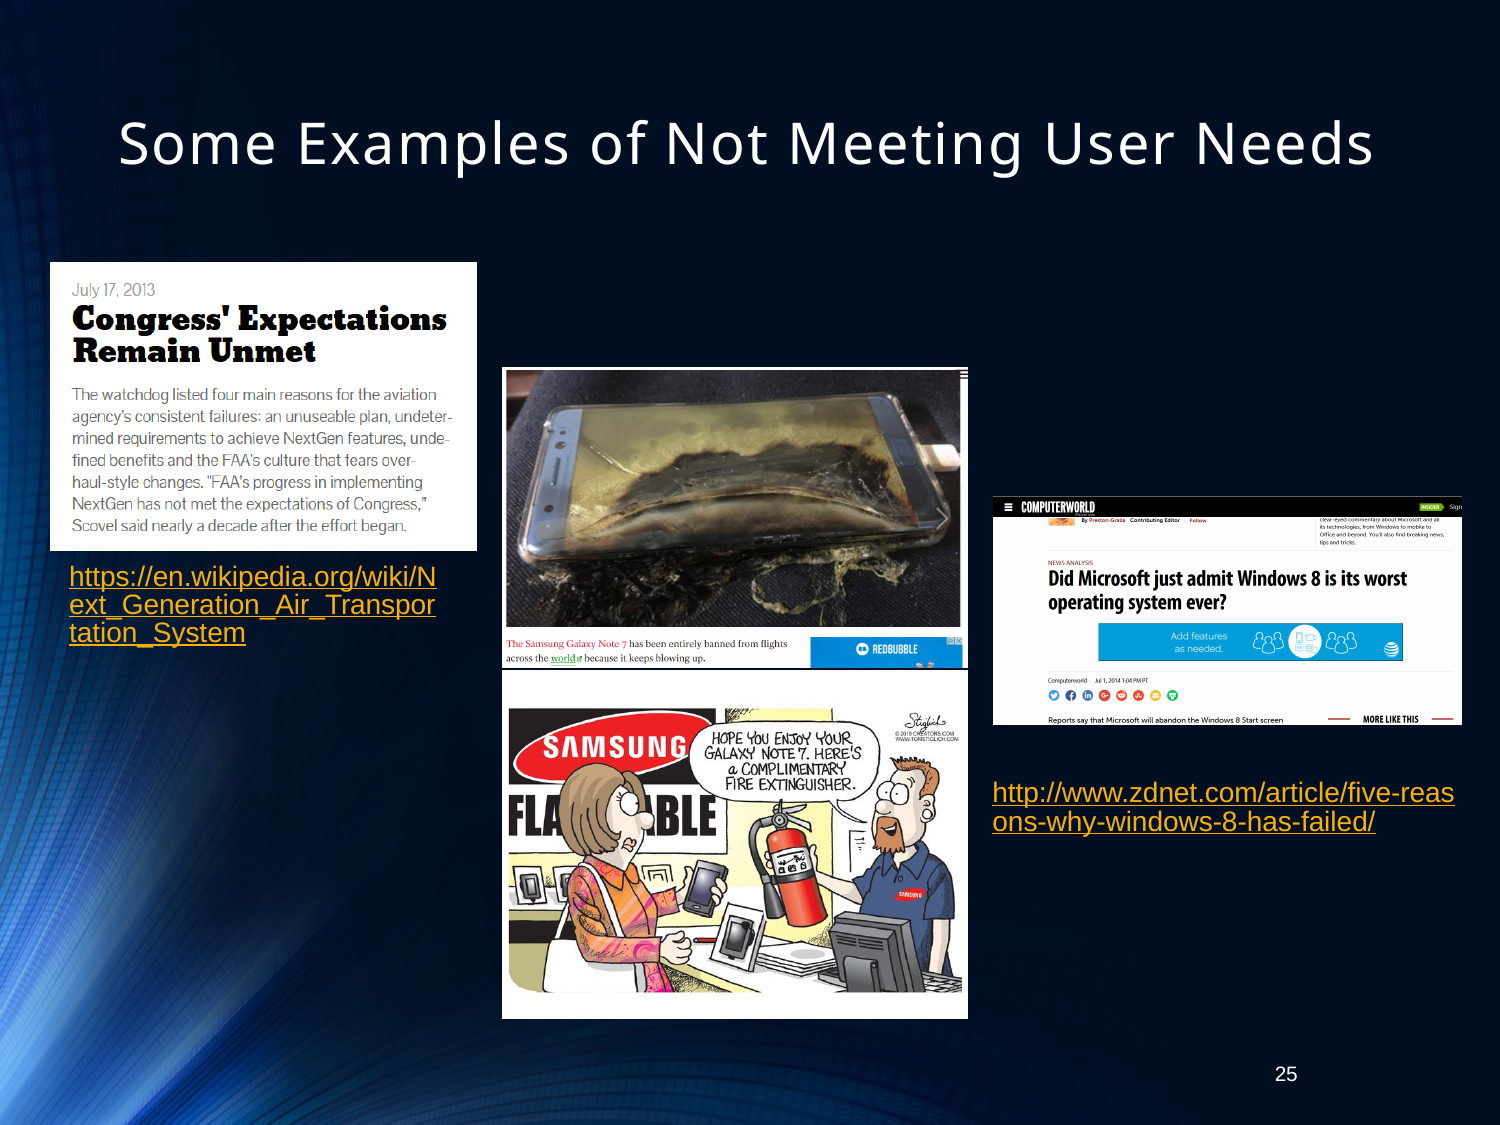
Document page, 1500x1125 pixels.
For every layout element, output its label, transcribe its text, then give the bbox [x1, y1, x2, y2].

title Some Examples of Not Meeting User Needs [103, 81, 1477, 212]
text_box http://www.zdnet.com/article/five-reasons-why-windows-8-has-failed/ [977, 767, 1477, 816]
slide_number 25 [1209, 1050, 1313, 1096]
text_box https://en.wikipedia.org/wiki/Next_Generation_Air_Transportation_System [54, 551, 454, 600]
picture [0, 0, 1500, 1125]
